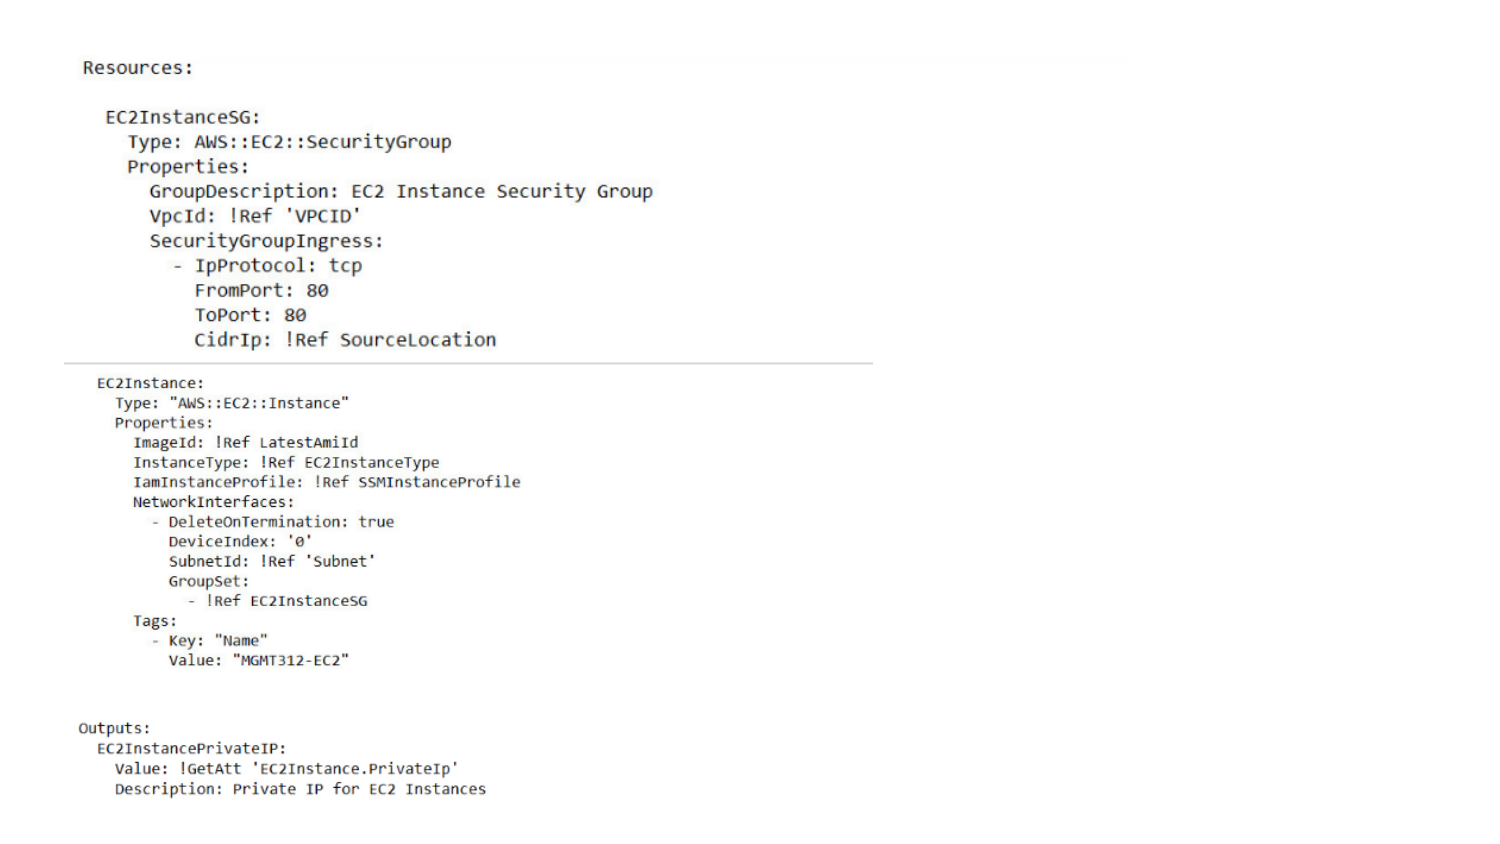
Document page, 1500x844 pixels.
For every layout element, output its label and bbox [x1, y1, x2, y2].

picture [64, 55, 1174, 820]
